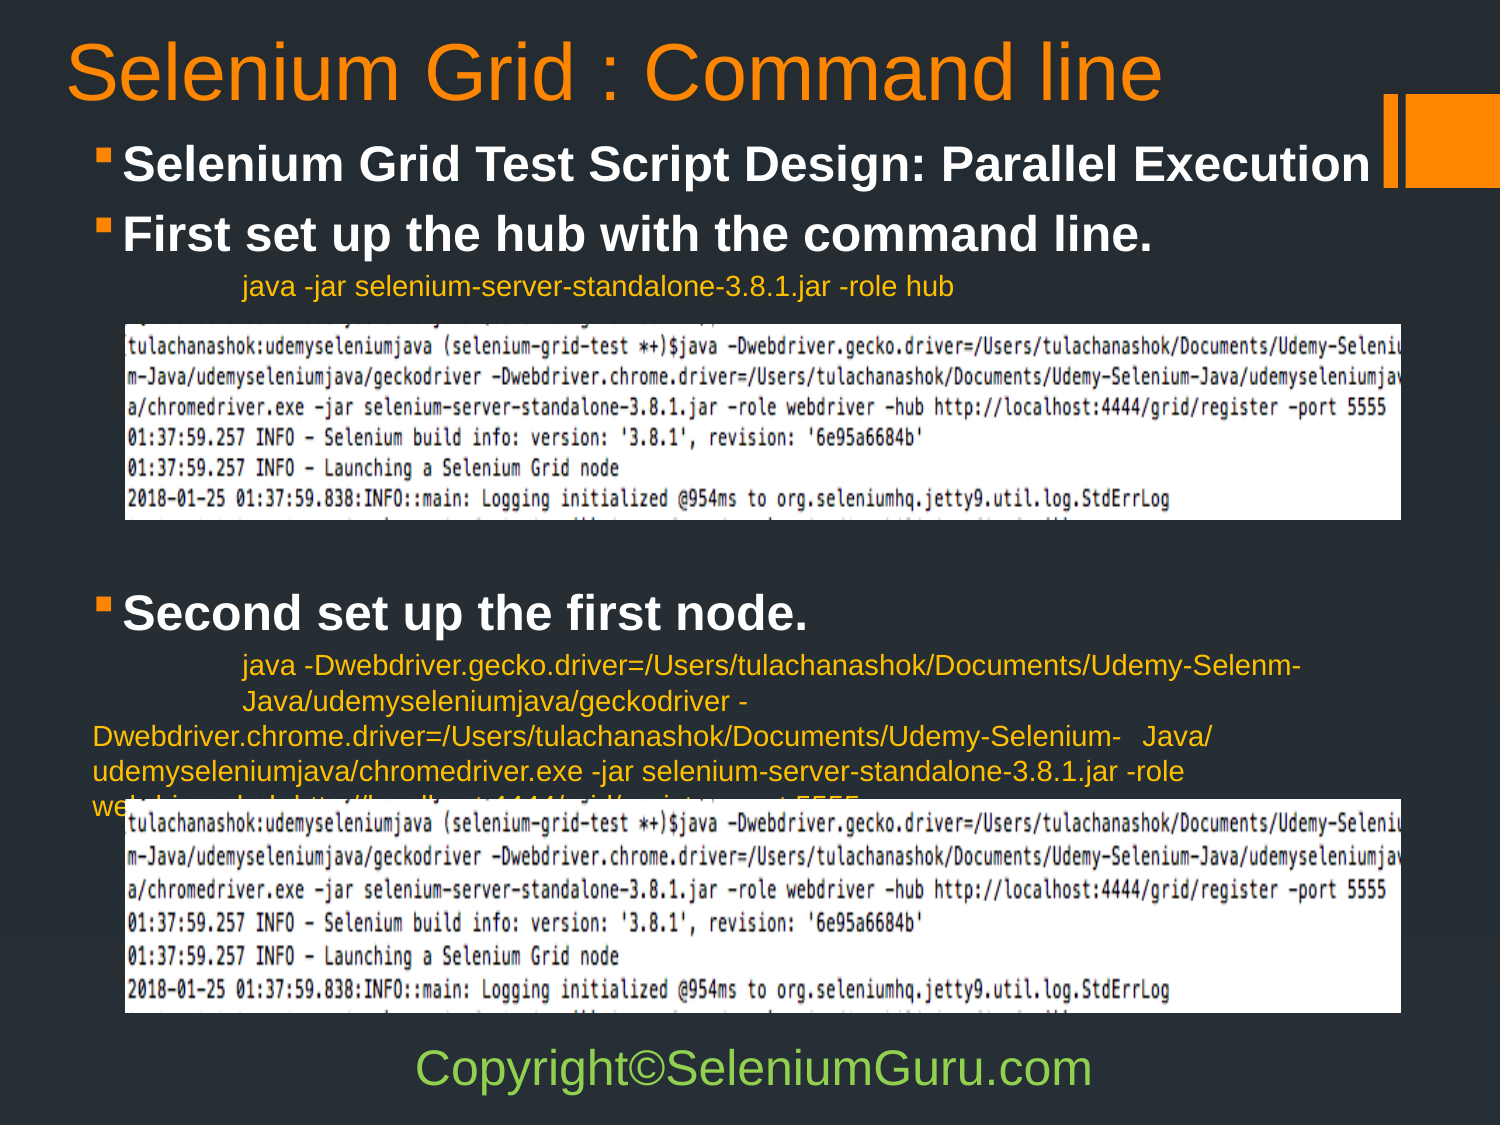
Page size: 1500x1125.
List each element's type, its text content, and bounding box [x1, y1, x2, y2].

title Selenium Grid : Command line [50, 11, 1350, 123]
list Selenium Grid Test Script Design: Parallel Execution First set up the hub with the command line. java -jar selenium-server-standalone-3.8.1.jar -role hub Second set up the first node. java -Dwebdriver.gecko.driver=/Users/tulachanashok/Documents/Udemy-Selenm- Java/udemyseleniumjava/geckodriver - Dwebdriver.chrome.driver=/Users/tulachanashok/Documents/Udemy-Selenium- Java/udemyseleniumjava/chromedriver.exe -jar selenium-server-standalone-3.8.1.jar -role webdriver -hub http://localhost:4444/grid/register -port 5555 [24, 123, 1425, 1036]
picture [124, 324, 1402, 521]
picture [124, 799, 1402, 1013]
footer Copyright©SeleniumGuru.com [399, 1035, 1166, 1111]
